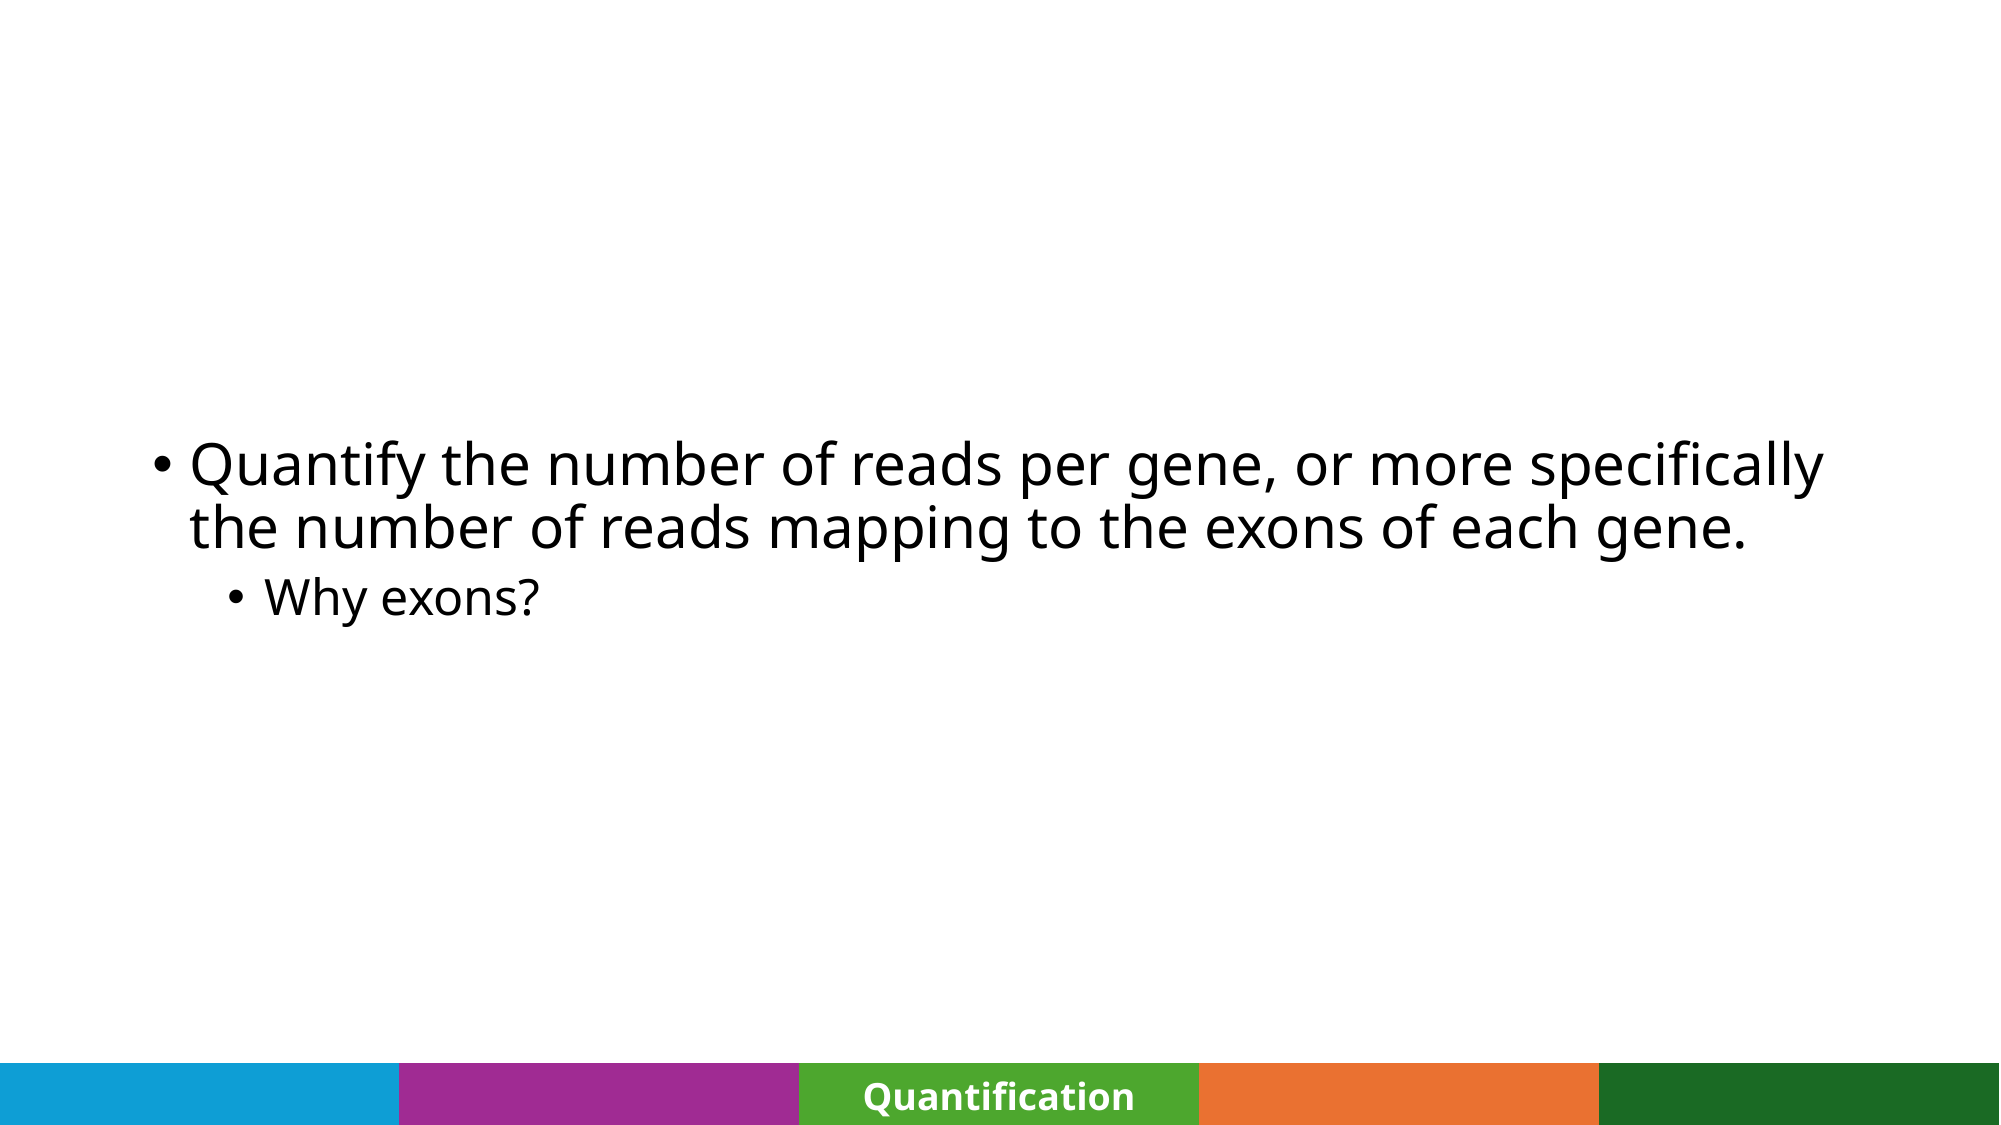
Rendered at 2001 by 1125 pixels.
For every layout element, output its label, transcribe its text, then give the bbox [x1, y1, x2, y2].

list Quantify the number of reads per gene, or more specifically the number of reads mapping to the exons of each gene. Why exons? [137, 299, 1863, 1014]
table_header [399, 1063, 799, 1125]
table_header Quantification [799, 1063, 1199, 1125]
table_header [1599, 1063, 1999, 1125]
table_header [0, 1063, 399, 1125]
table_header [1199, 1063, 1599, 1125]
